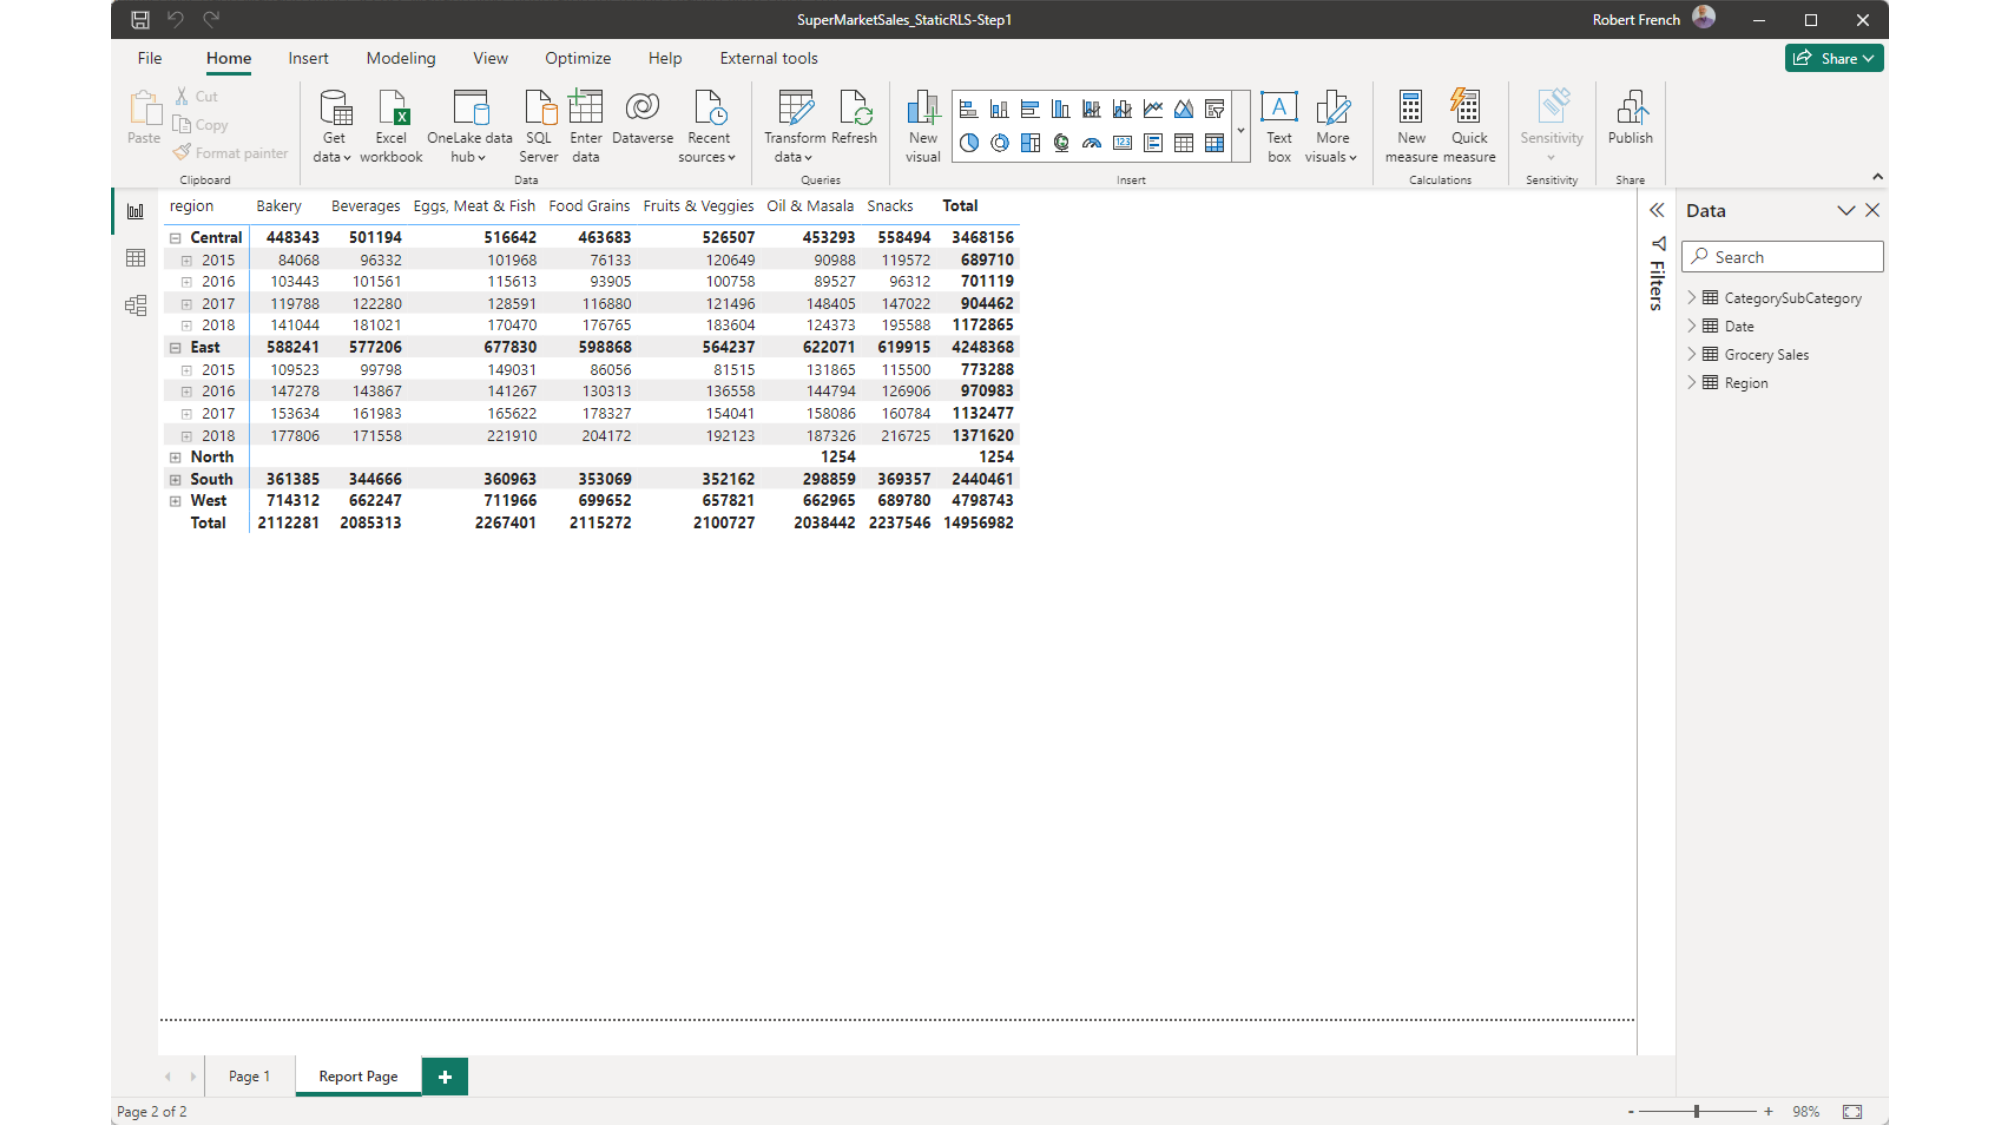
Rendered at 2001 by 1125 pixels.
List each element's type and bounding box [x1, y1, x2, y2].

picture [111, 0, 1889, 1125]
